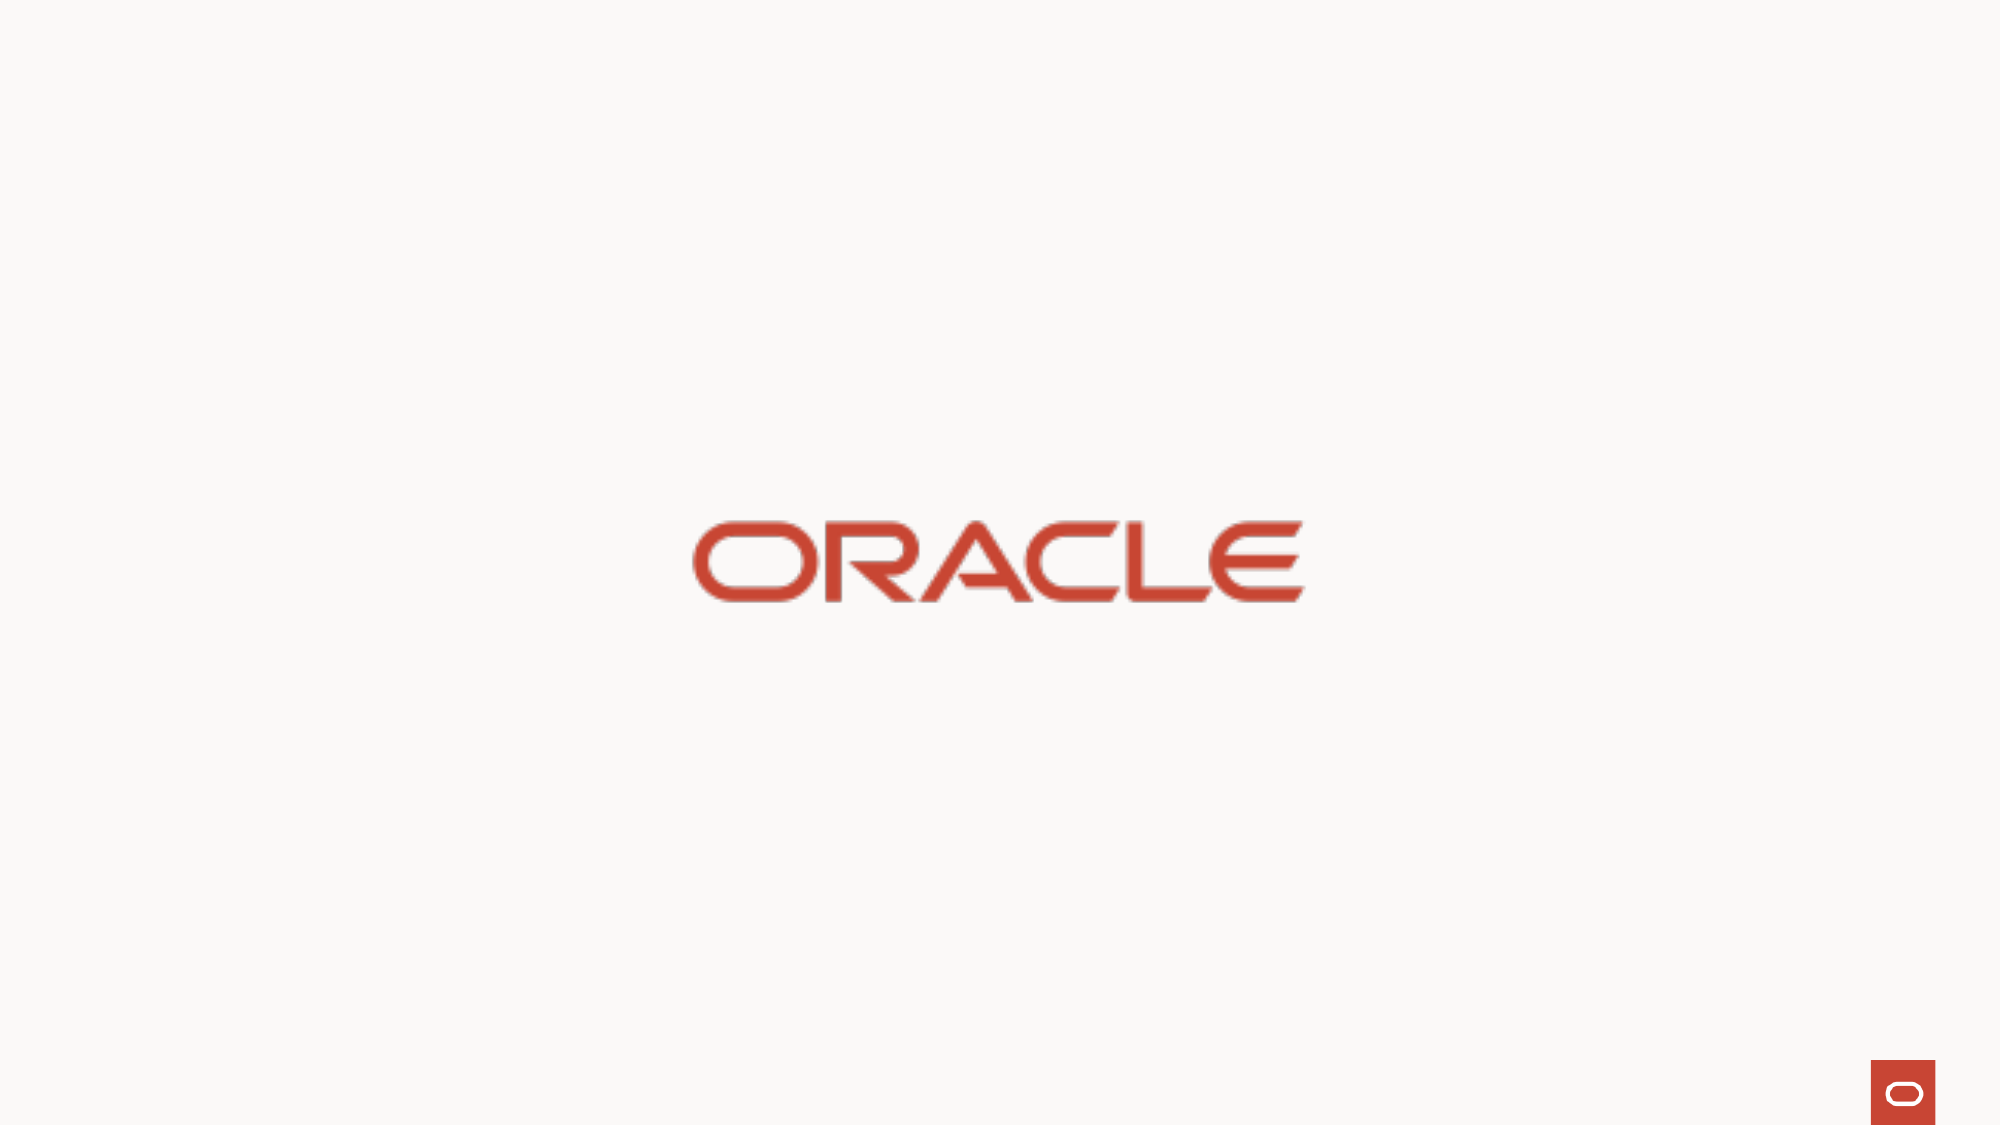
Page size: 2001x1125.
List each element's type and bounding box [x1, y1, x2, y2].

picture [663, 491, 1337, 634]
